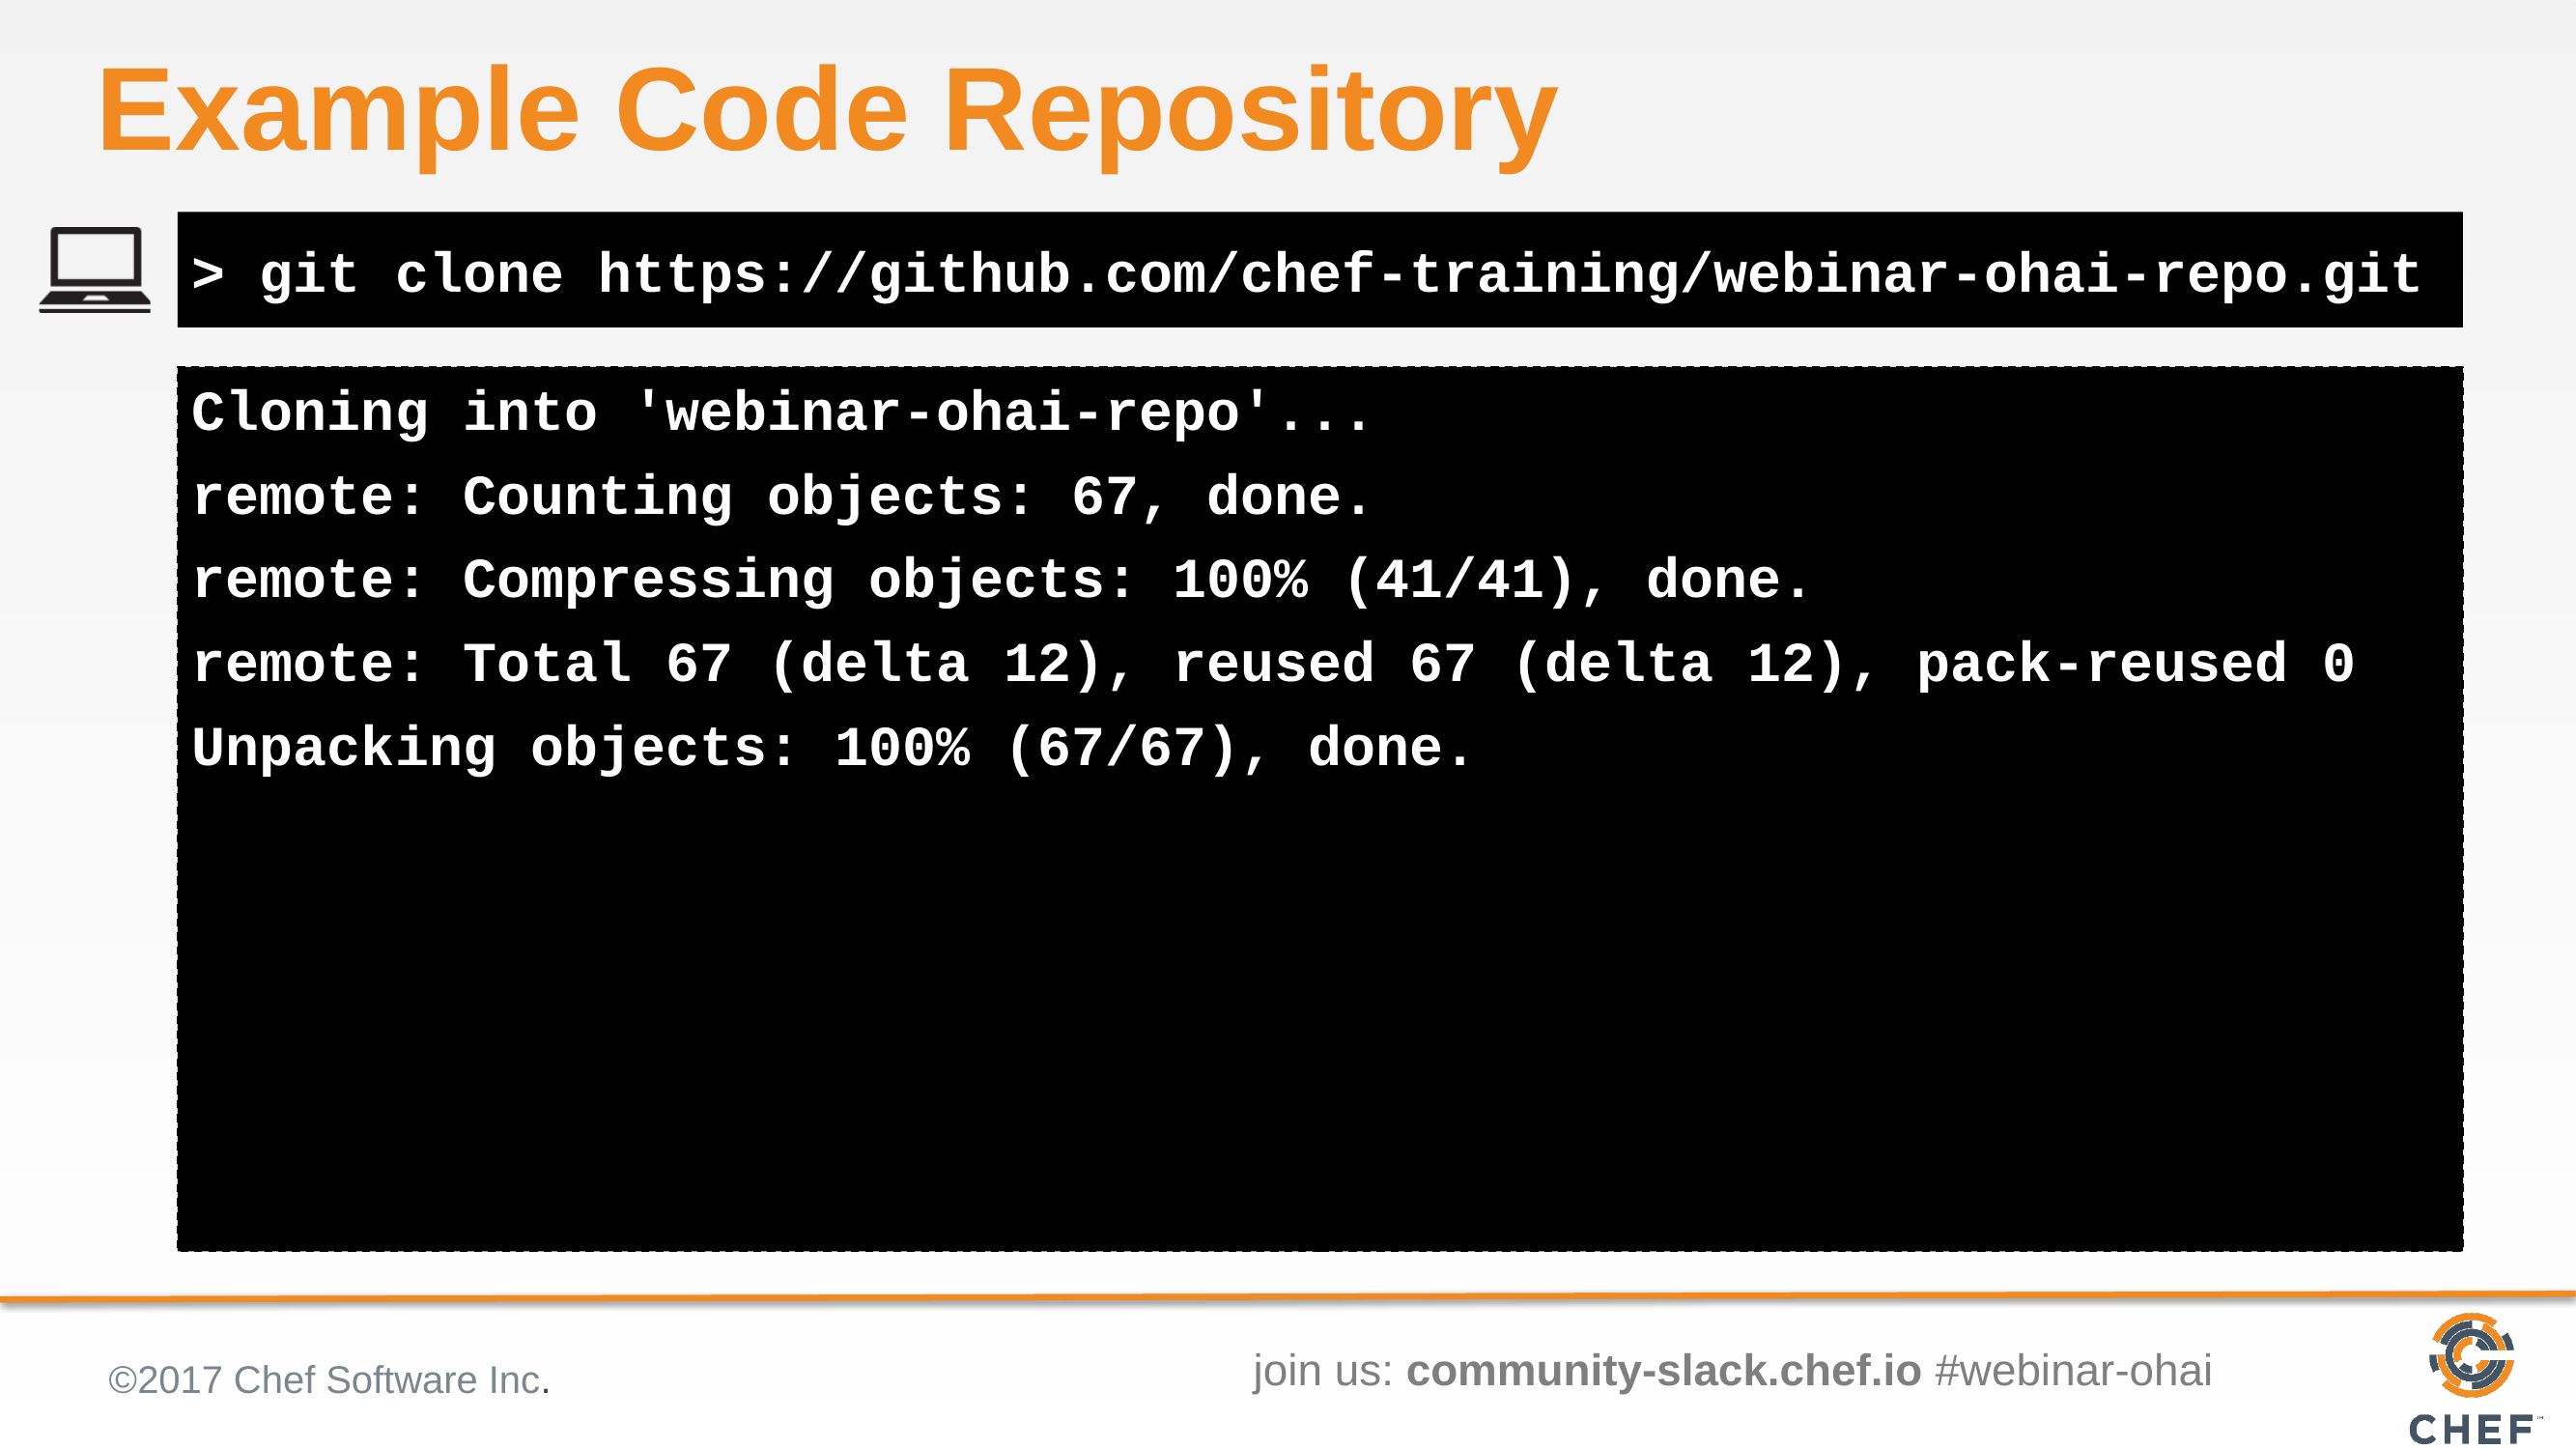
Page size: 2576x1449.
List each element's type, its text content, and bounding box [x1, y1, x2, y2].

title Example Code Repository [96, 48, 2463, 180]
picture [2399, 1297, 2551, 1449]
list > git clone https://github.com/chef-training/webinar-ohai-repo.git [177, 212, 2463, 327]
list Cloning into 'webinar-ohai-repo'... remote: Counting objects: 67, done. remote: Compressing objects: 100% (41/41), done. remote: Total 67 (delta 12), reused 67 (delta 12), pack-reused 0 Unpacking objects: 100% (67/67), done. [177, 366, 2464, 1252]
text_box [281, 624, 2306, 1049]
